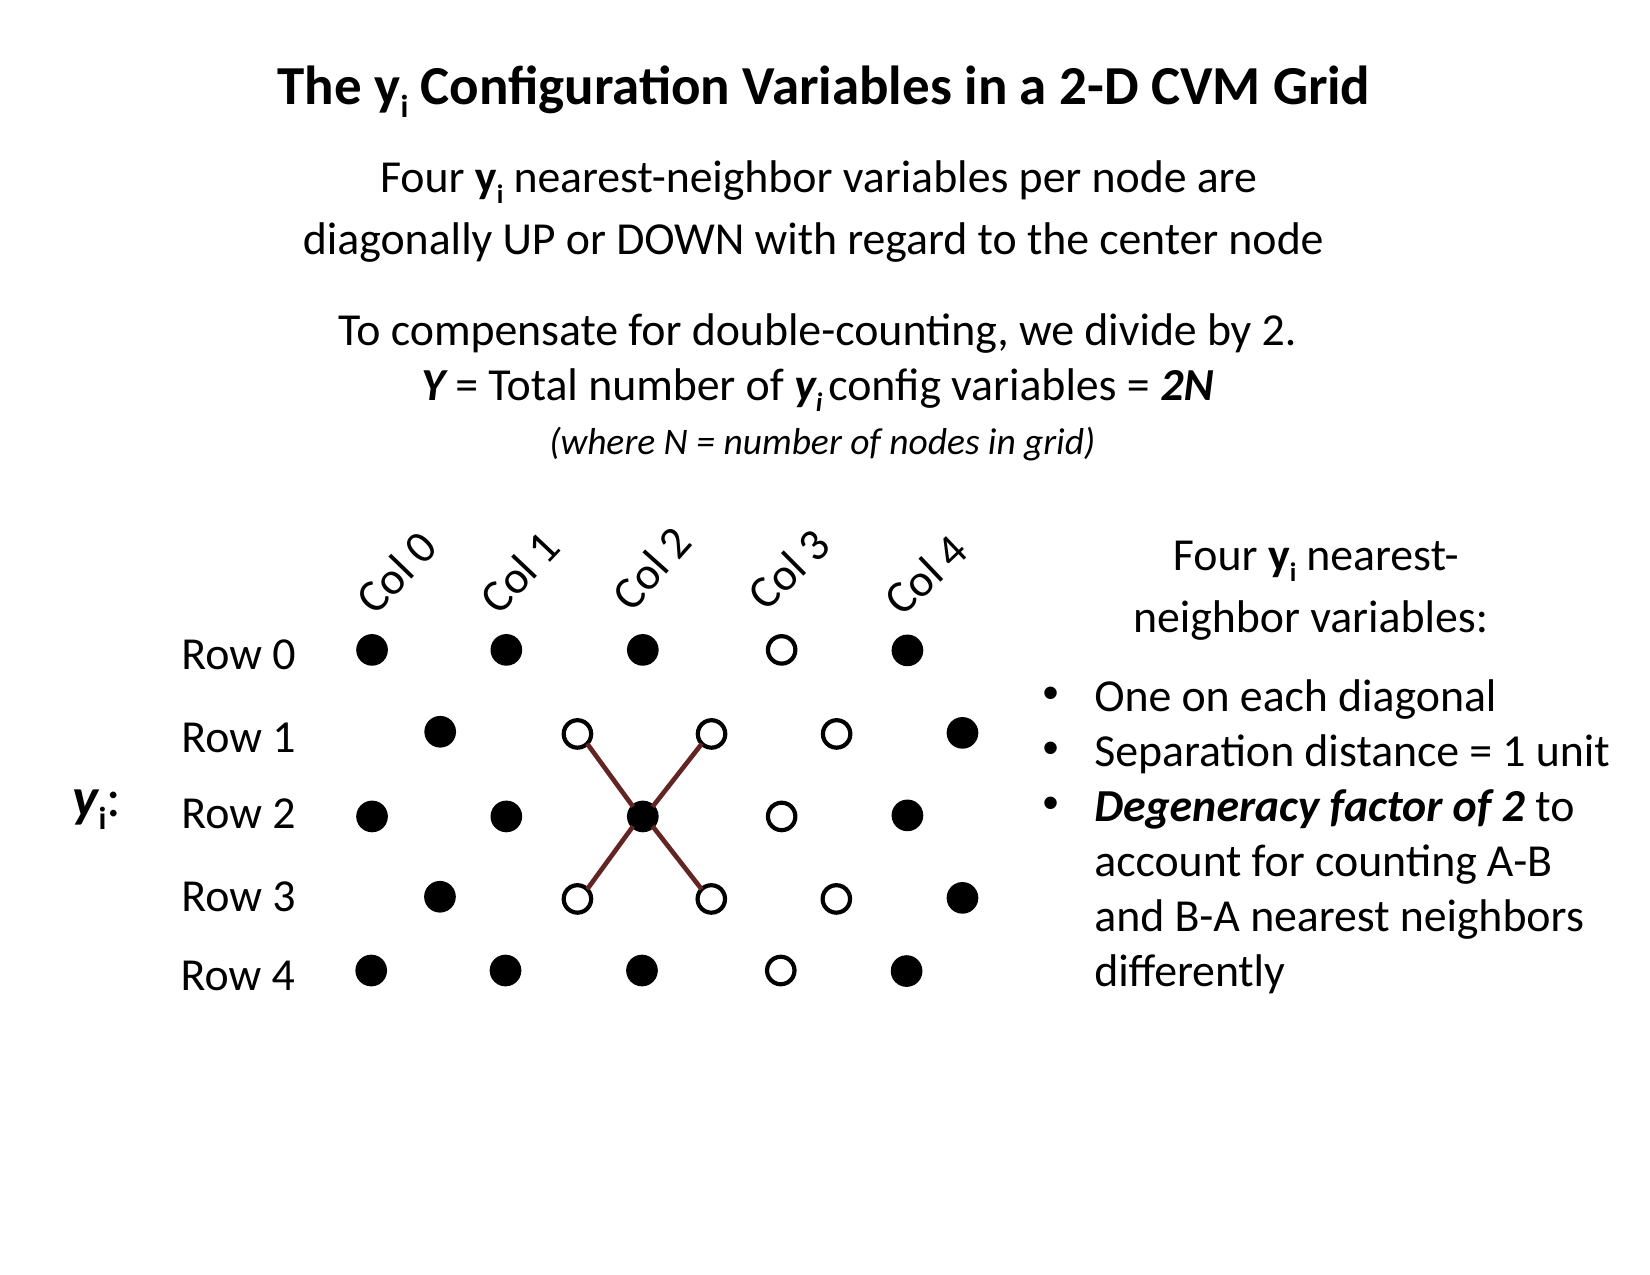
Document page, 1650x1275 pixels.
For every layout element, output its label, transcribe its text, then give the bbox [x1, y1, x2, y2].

text_box To compensate for double-counting, we divide by 2. Y = Total number of yi config variables = 2N (where N = number of nodes in grid) [321, 292, 1325, 470]
text_box Row 2 [166, 775, 311, 846]
text_box Row 4 [165, 937, 310, 1007]
text_box [490, 800, 523, 833]
text_box [820, 883, 853, 915]
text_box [652, 825, 702, 890]
text_box Four yi nearest-neighbor variables per node are diagonally UP or DOWN with regard to the center node [287, 139, 1350, 272]
text_box Col 1 [450, 501, 586, 639]
text_box yi: [45, 753, 159, 844]
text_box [586, 825, 634, 890]
text_box Row 0 [166, 616, 311, 687]
text_box [695, 718, 728, 750]
text_box One on each diagonal Separation distance = 1 unit Degeneracy factor of 2 to account for counting A-B and B-A nearest neighbors differently [1027, 657, 1640, 1003]
text_box [946, 717, 979, 749]
text_box [424, 715, 457, 748]
text_box [424, 880, 456, 913]
text_box The yi Configuration Variables in a 2-D CVM Grid [257, 41, 1393, 132]
text_box Row 1 [166, 699, 311, 770]
text_box Col 0 [326, 502, 462, 639]
text_box Col 3 [718, 499, 855, 636]
text_box [695, 883, 728, 915]
text_box Row 3 [166, 858, 311, 928]
text_box [765, 800, 798, 833]
text_box Four yi nearest-neighbor variables: [1082, 517, 1550, 650]
text_box [489, 954, 522, 987]
text_box Col 2 [582, 497, 716, 636]
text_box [652, 743, 703, 807]
text_box [626, 634, 659, 666]
text_box [561, 718, 594, 750]
text_box [356, 634, 388, 666]
text_box [820, 718, 853, 750]
text_box [765, 634, 798, 666]
text_box [891, 634, 924, 667]
text_box [355, 954, 388, 987]
text_box [626, 954, 658, 987]
text_box [561, 883, 594, 915]
text_box [890, 955, 923, 987]
text_box [891, 799, 924, 832]
text_box [626, 800, 659, 833]
text_box [764, 954, 797, 987]
text_box Col 4 [855, 504, 993, 640]
text_box [946, 882, 979, 914]
text_box [356, 800, 388, 833]
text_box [586, 743, 634, 807]
text_box [490, 634, 523, 666]
